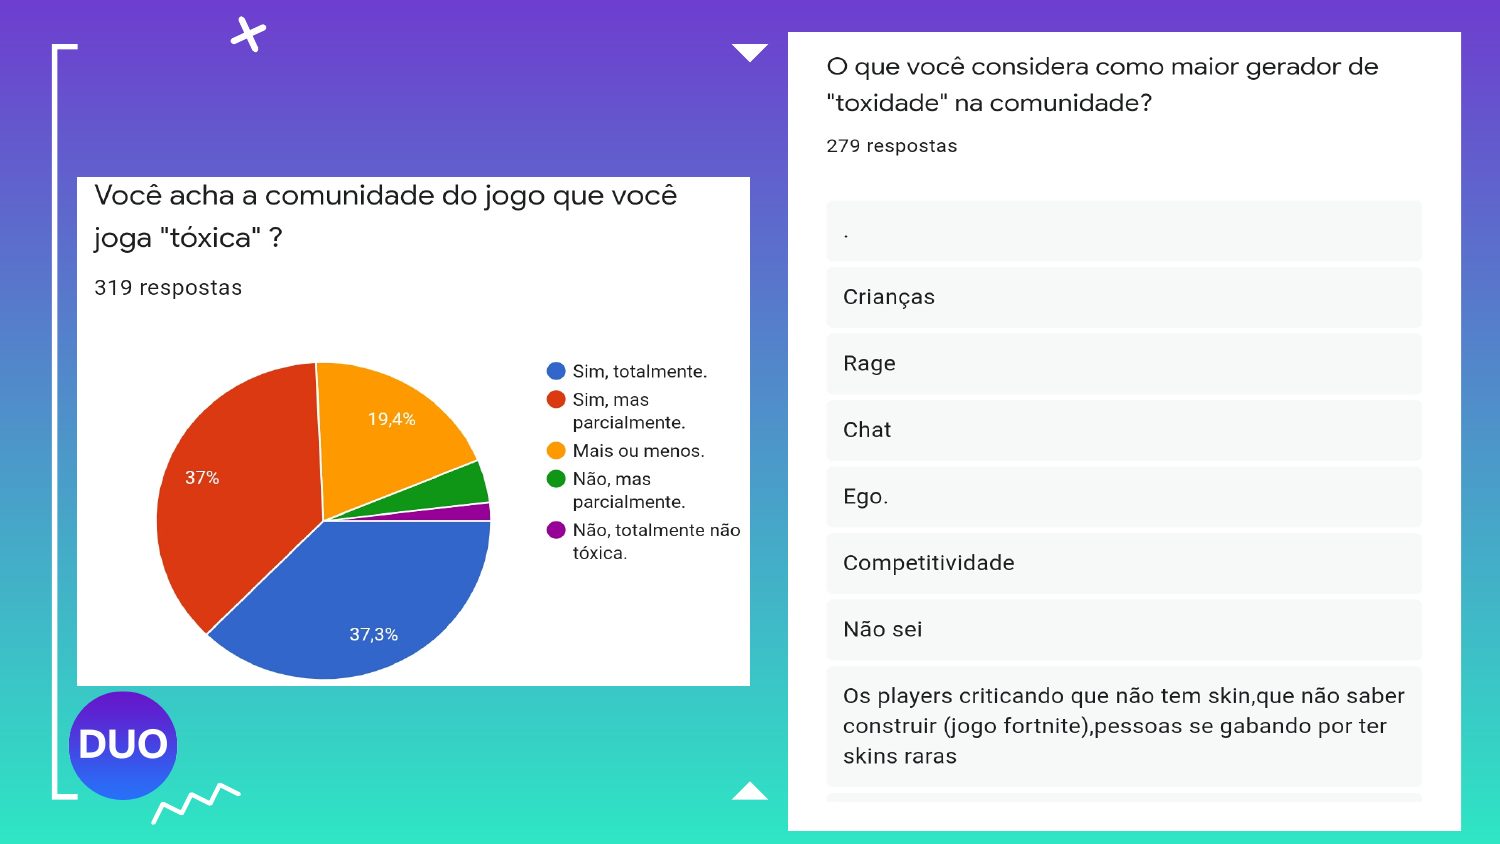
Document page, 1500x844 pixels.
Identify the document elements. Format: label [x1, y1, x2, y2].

picture [52, 177, 751, 813]
picture [787, 32, 1462, 831]
